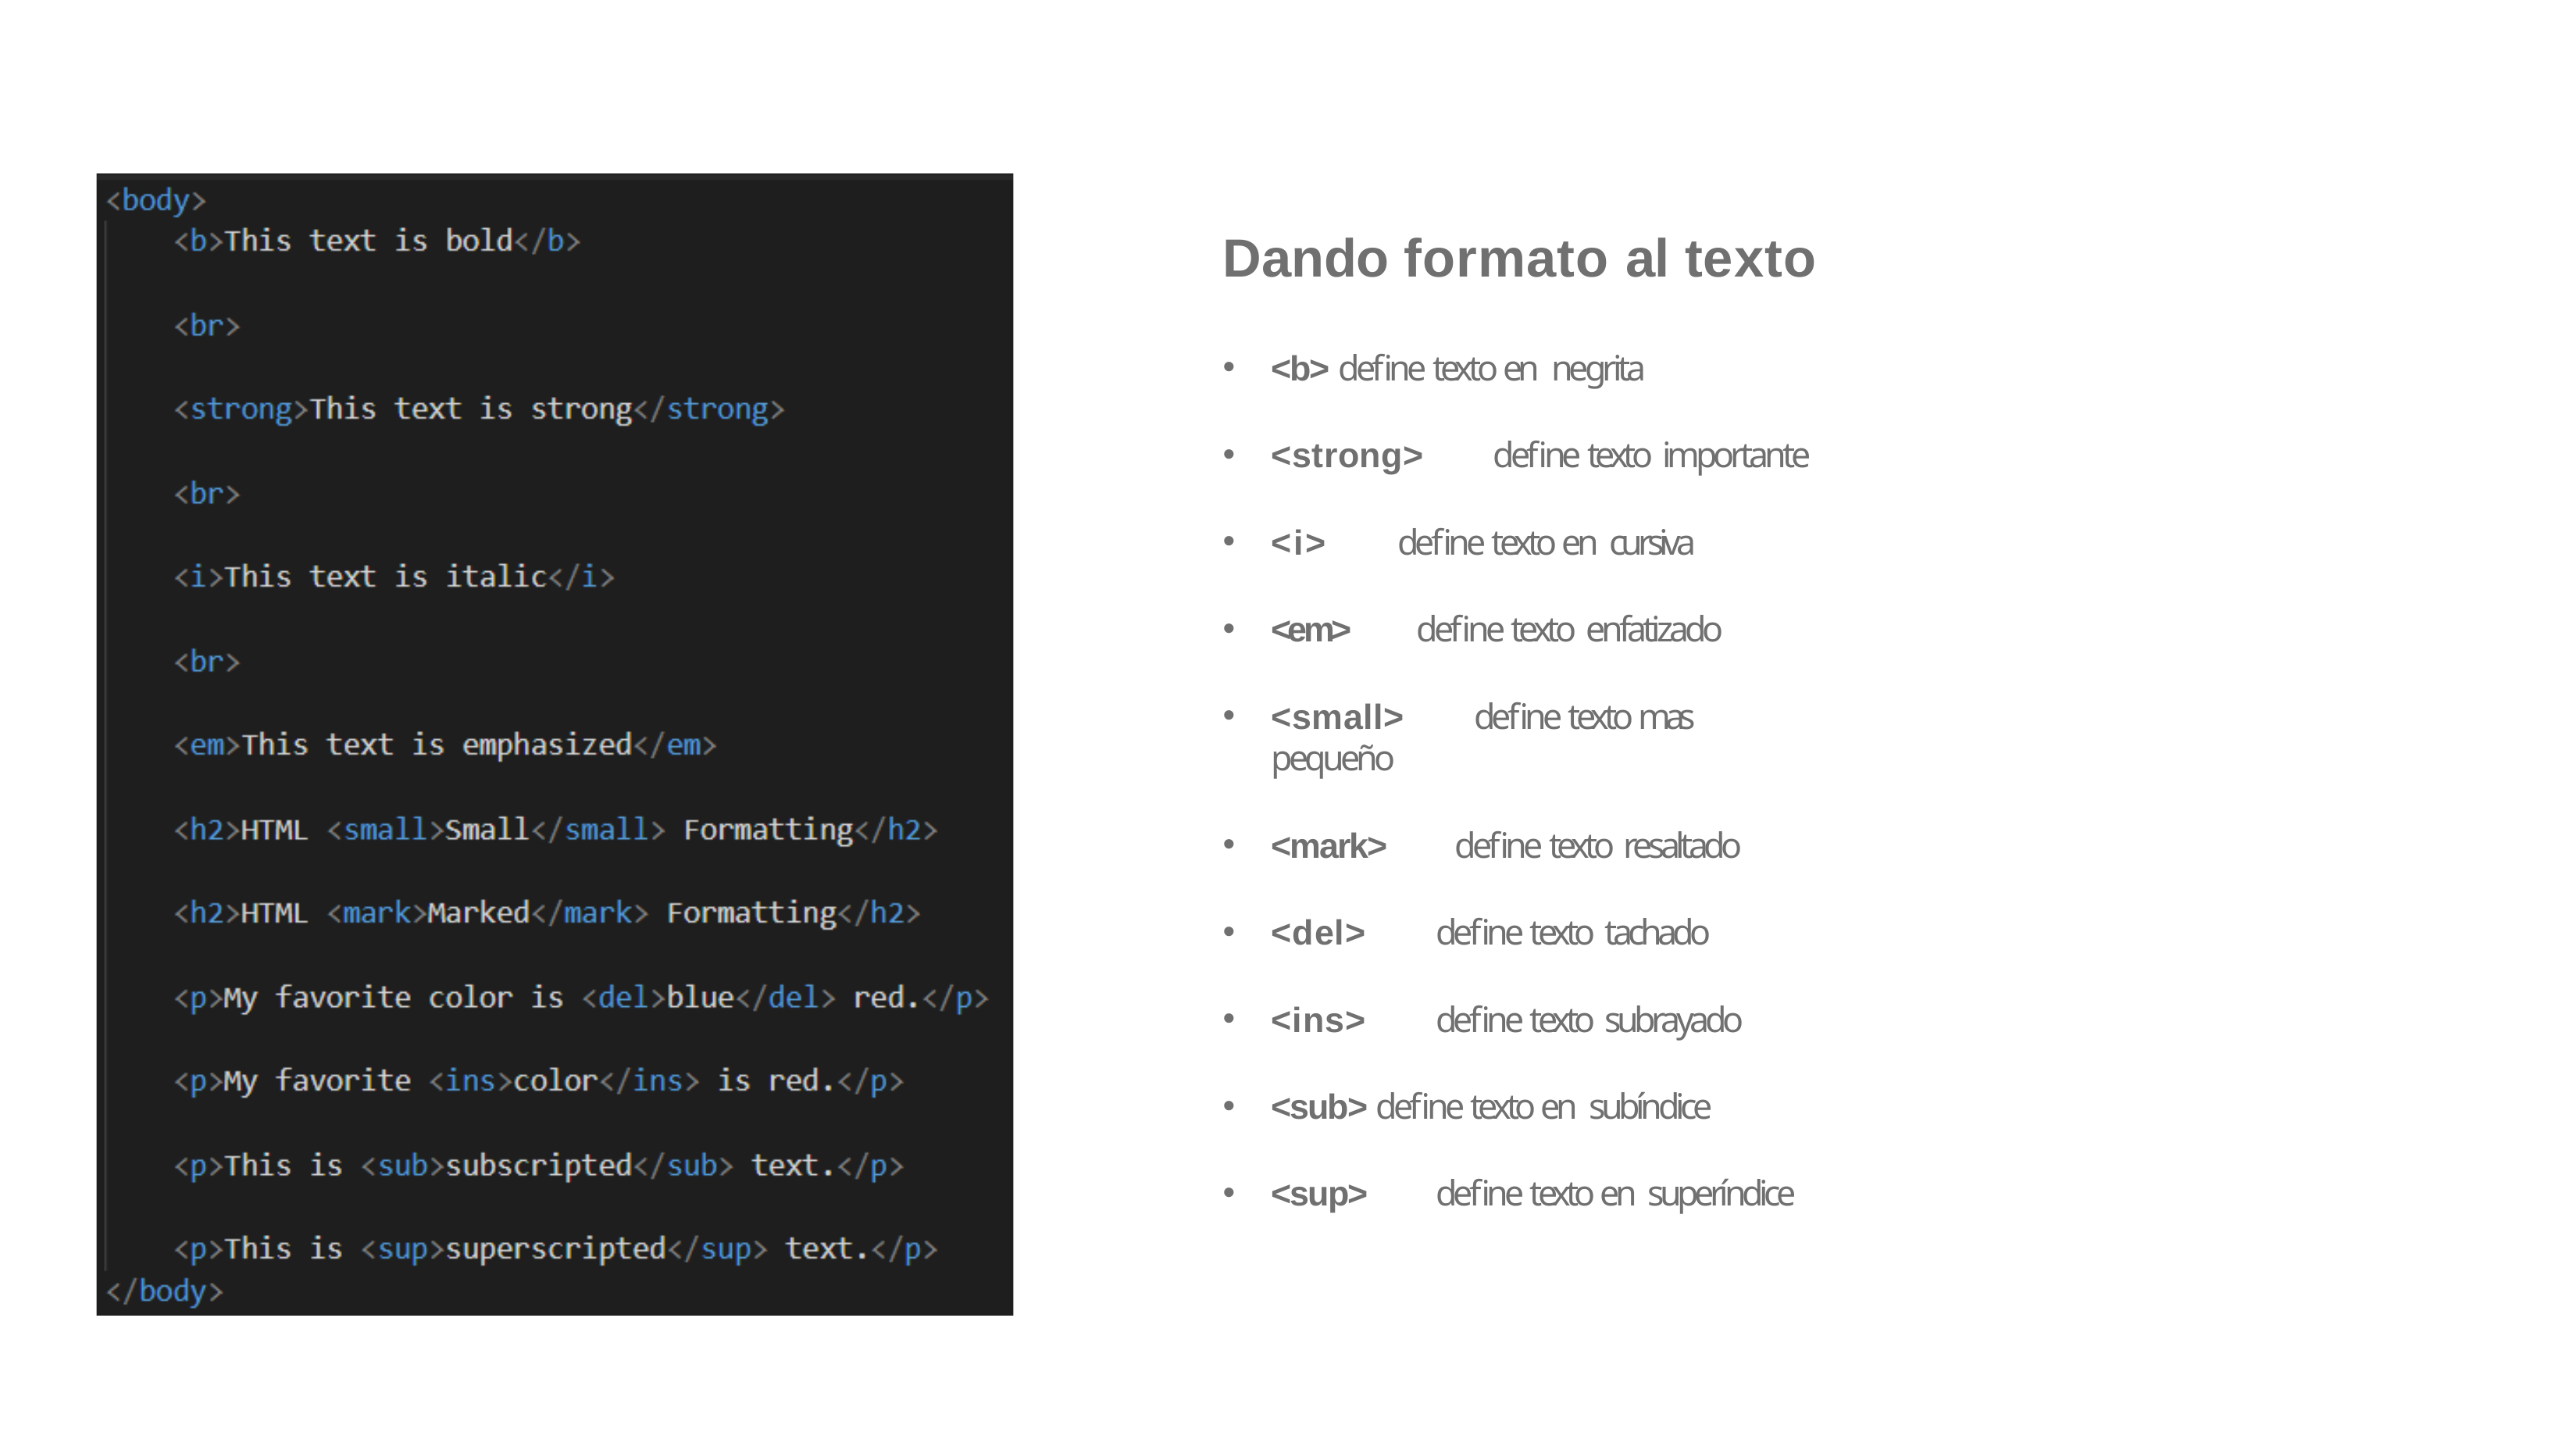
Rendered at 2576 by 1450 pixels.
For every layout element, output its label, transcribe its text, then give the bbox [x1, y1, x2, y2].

text_box <b> define texto en negrita <strong> define texto importante <i> define texto en cursiva <em> define texto enfatizado <small> define texto mas pequeño <mark> define texto resaltado <del> define texto tachado <ins> define texto subrayado <sub> define texto en subíndice <sup> define texto en superíndice [1221, 344, 1829, 1213]
text_box [96, 173, 1014, 1316]
title Dando formato al texto [1221, 222, 1820, 344]
